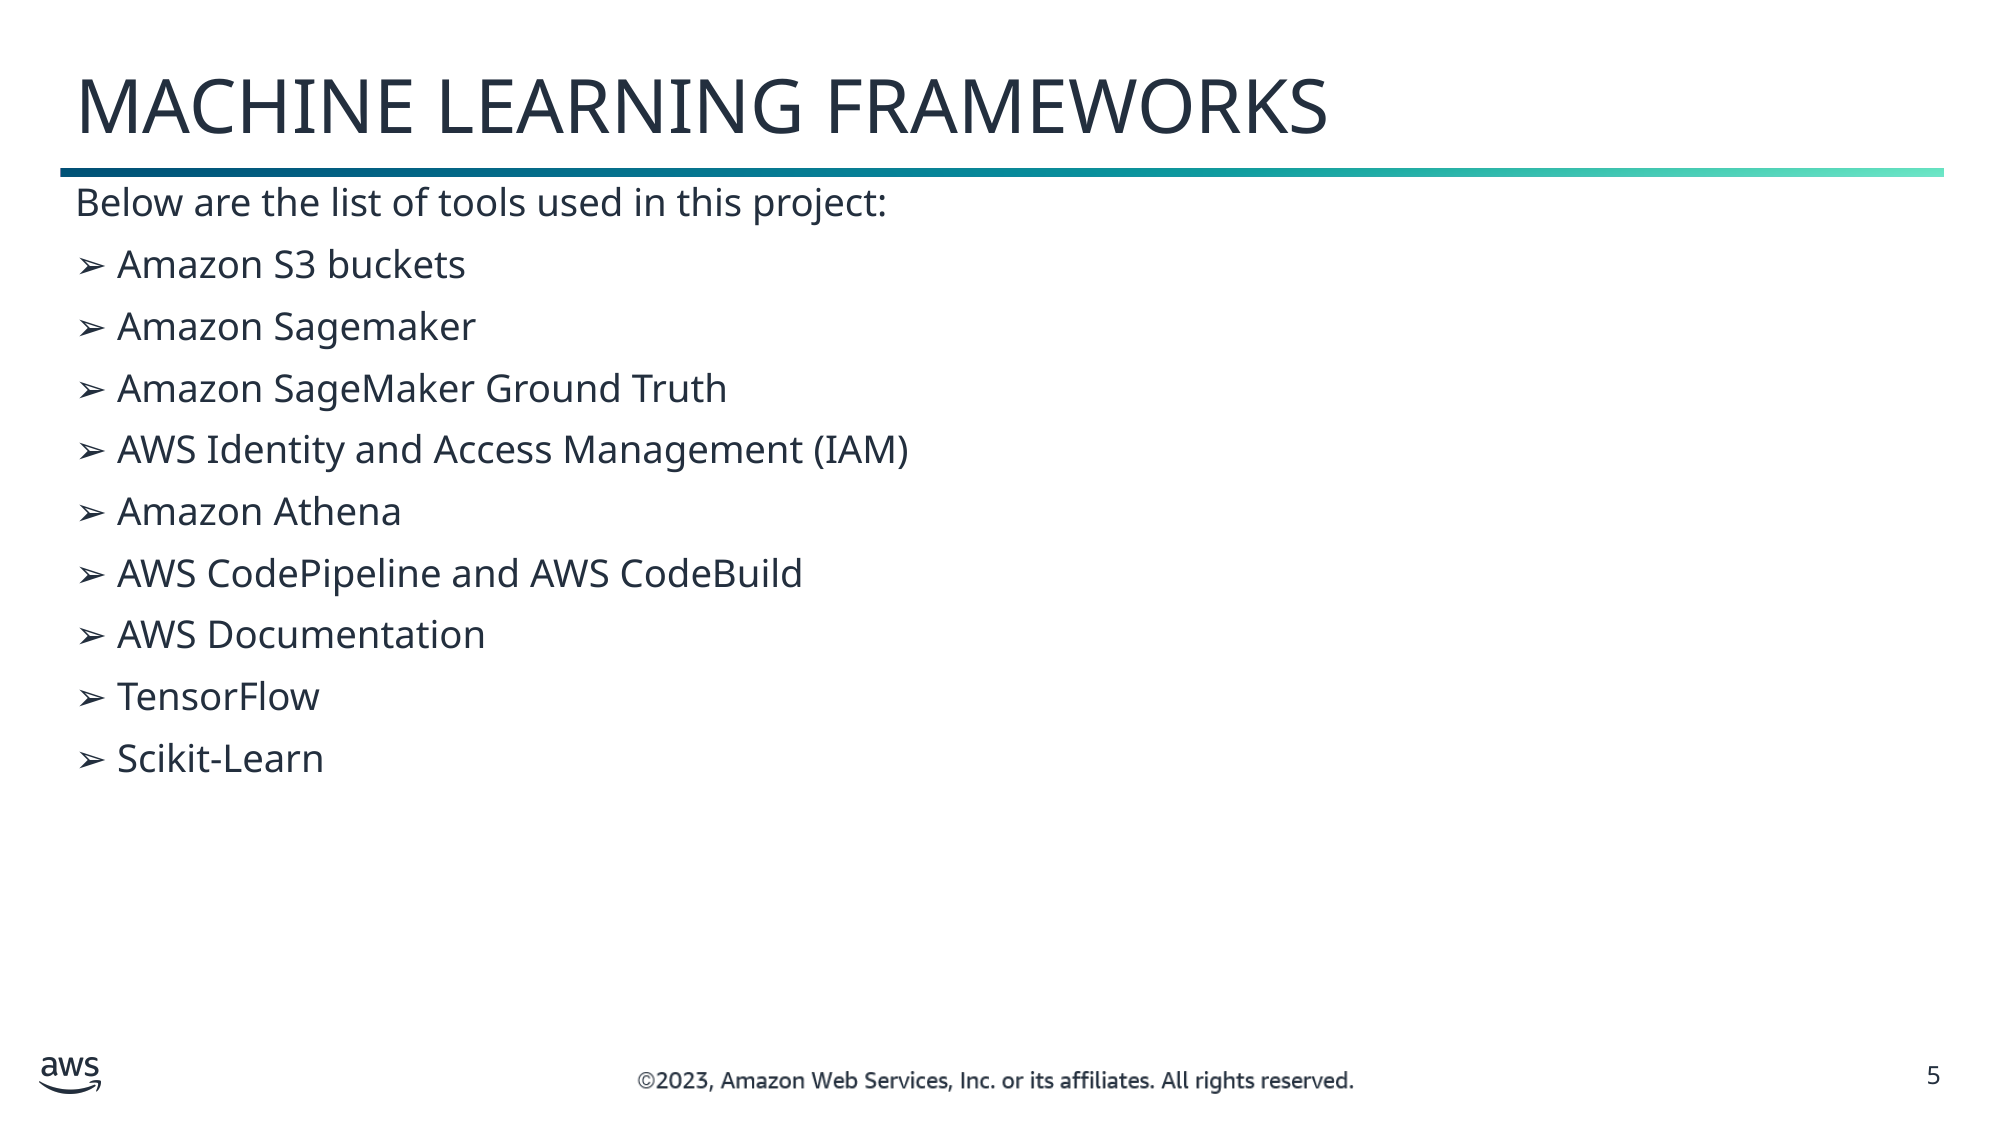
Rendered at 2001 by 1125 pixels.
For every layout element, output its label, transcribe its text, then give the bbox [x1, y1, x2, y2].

picture [39, 1057, 101, 1094]
list Below are the list of tools used in this project: ➢ Amazon S3 buckets ➢ Amazon Sagemaker ➢ Amazon SageMaker Ground Truth ➢ AWS Identity and Access Management (IAM) ➢ Amazon Athena ➢ AWS CodePipeline and AWS CodeBuild ➢ AWS Documentation ➢ TensorFlow ➢ Scikit-Learn [60, 179, 1941, 1055]
title MACHINE LEARNING FRAMEWORKS [60, 49, 1941, 170]
picture [681, 168, 1944, 177]
slide_number 5 [1861, 1057, 1941, 1095]
picture [621, 1057, 1378, 1109]
